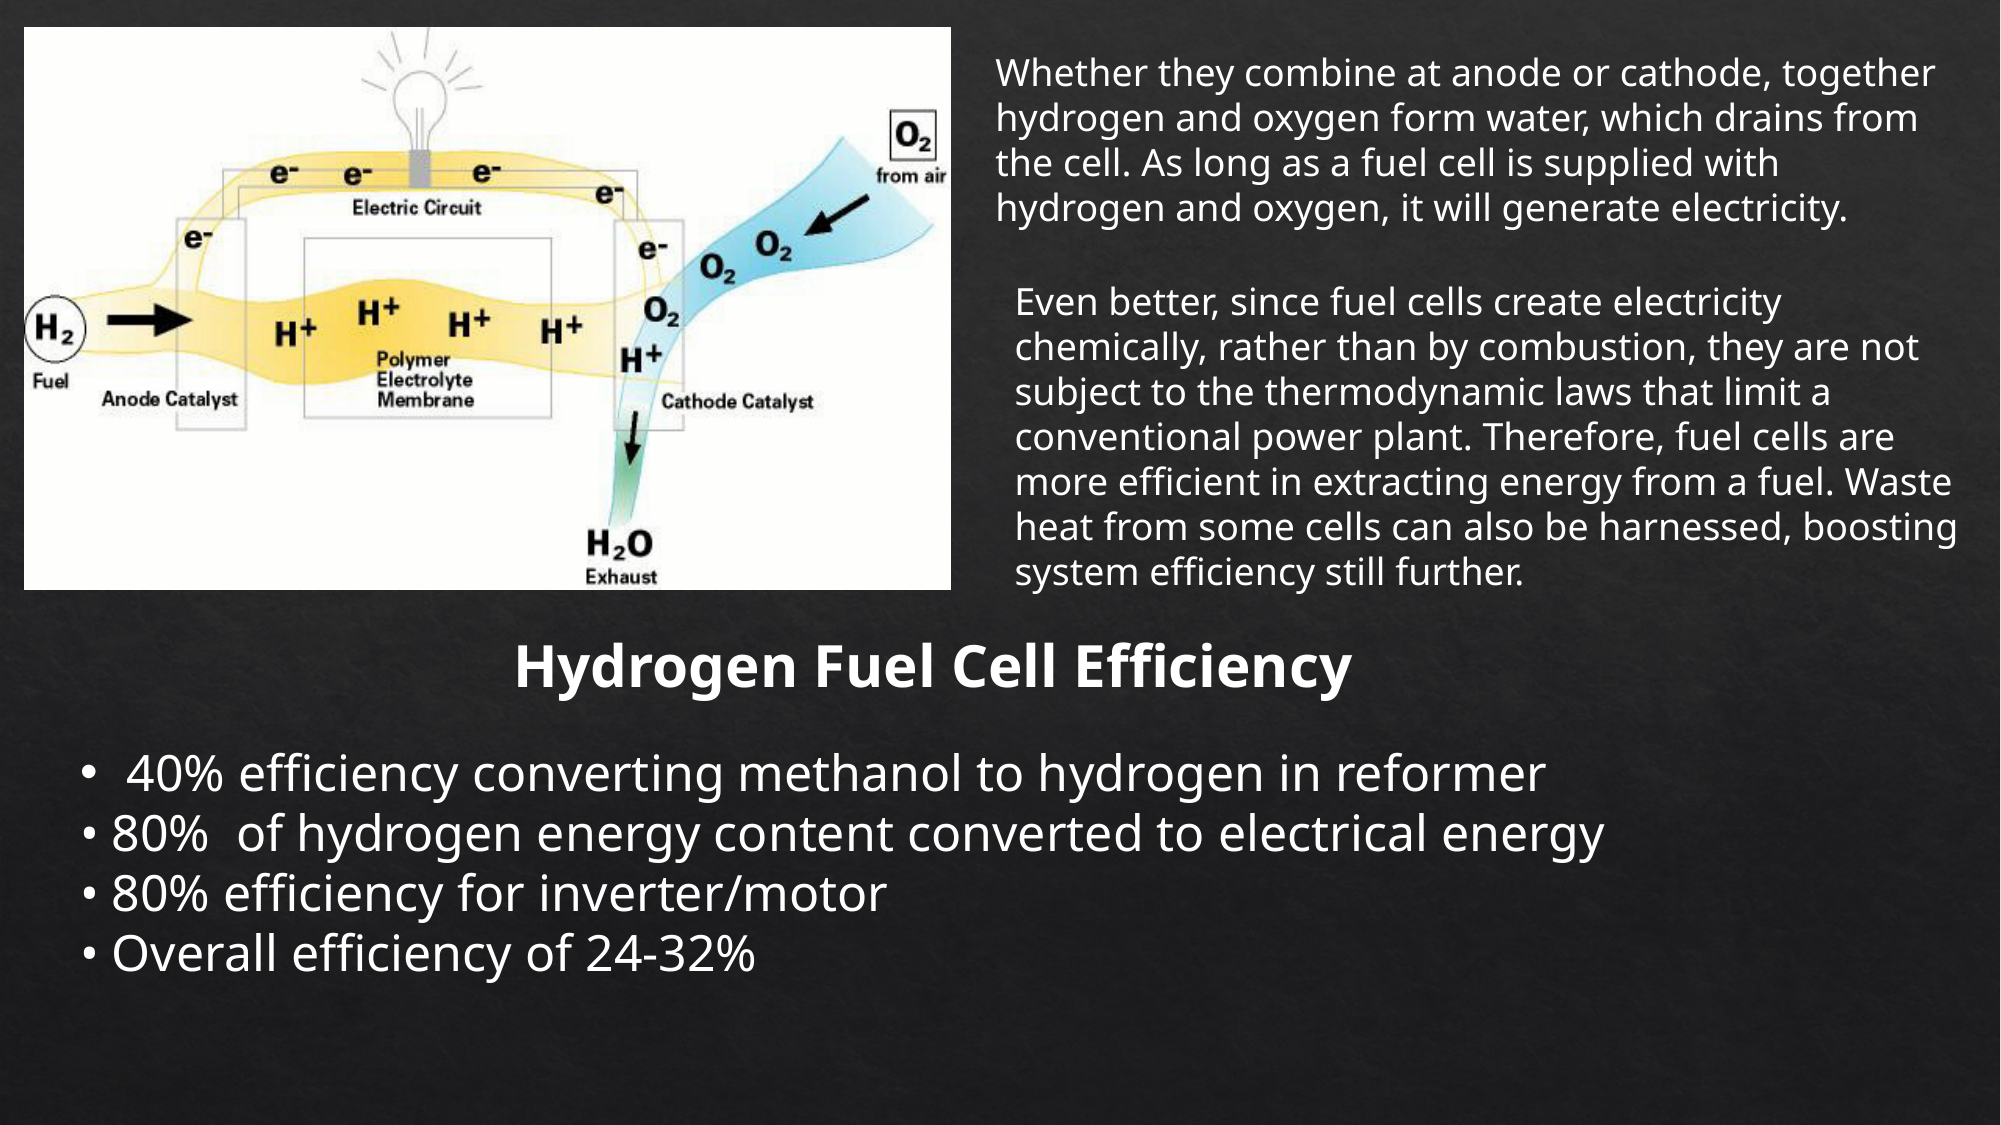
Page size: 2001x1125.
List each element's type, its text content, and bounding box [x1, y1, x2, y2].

text_box Even better, since fuel cells create electricity chemically, rather than by combustion, they are not subject to the thermodynamic laws that limit a conventional power plant. Therefore, fuel cells are more efficient in extracting energy from a fuel. Waste heat from some cells can also be harnessed, boosting system efficiency still further. [999, 270, 1976, 601]
text_box Hydrogen Fuel Cell Efficiency [311, 622, 1555, 707]
picture [23, 27, 951, 591]
text_box Whether they combine at anode or cathode, together hydrogen and oxygen form water, which drains from the cell. As long as a fuel cell is supplied with hydrogen and oxygen, it will generate electricity. [980, 41, 1976, 237]
text_box 40% efficiency converting methanol to hydrogen in reformer • 80% of hydrogen energy content converted to electrical energy • 80% efficiency for inverter/motor • Overall efficiency of 24-32% [65, 734, 1980, 989]
